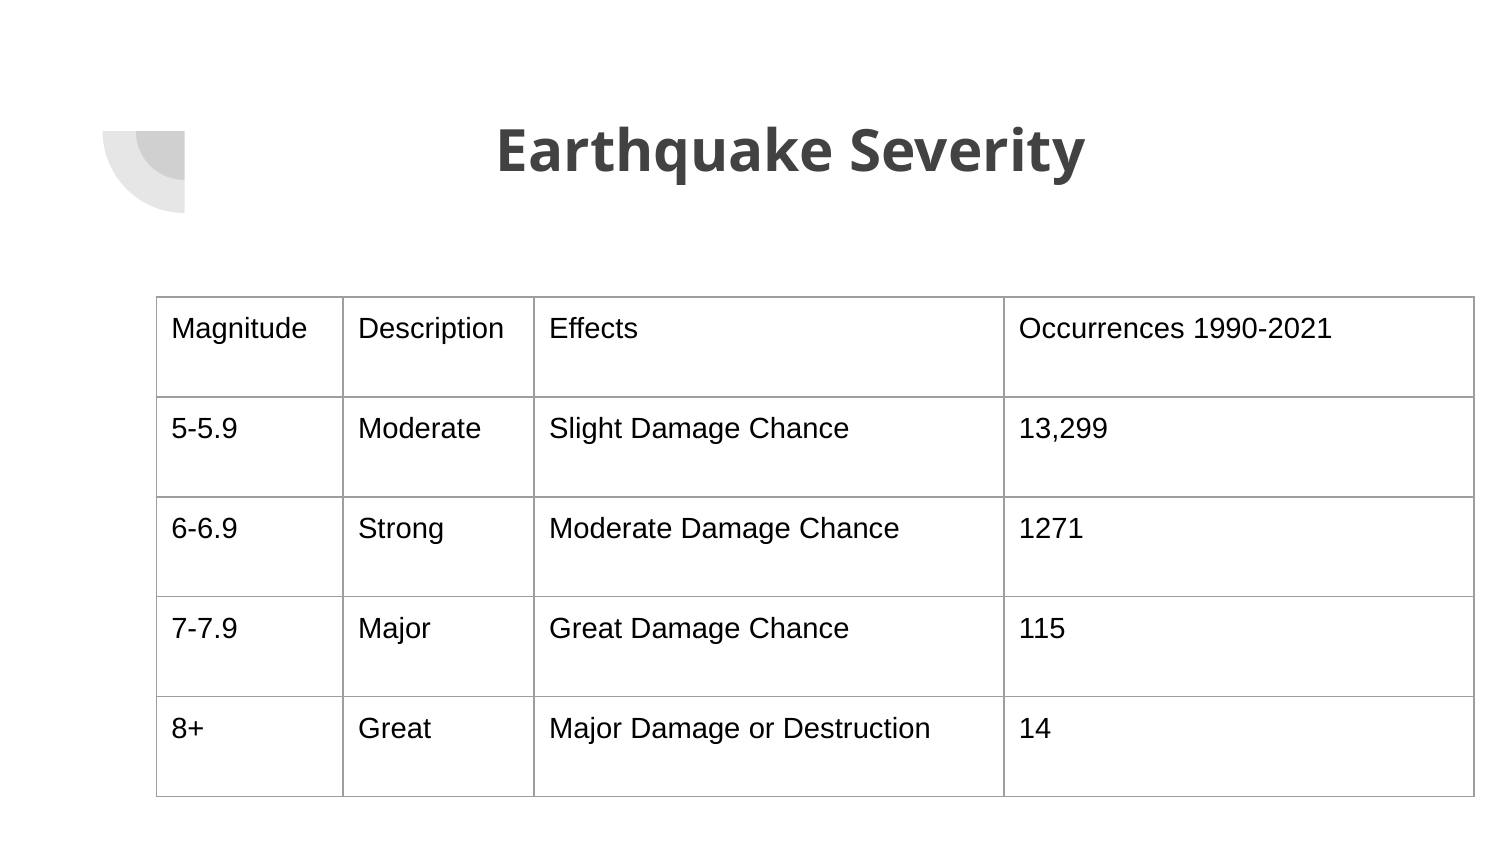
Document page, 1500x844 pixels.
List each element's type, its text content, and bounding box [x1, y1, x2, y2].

table_header Occurrences 1990-2021 [1005, 298, 1473, 396]
table_cell 115 [1005, 597, 1473, 696]
table_cell Slight Damage Chance [535, 398, 1003, 496]
table_cell Major [344, 597, 533, 696]
table_cell Moderate [344, 398, 533, 496]
table_cell 13,299 [1005, 398, 1473, 496]
table_cell 6-6.9 [157, 498, 342, 596]
table_cell Moderate Damage Chance [535, 498, 1003, 596]
table_header Description [344, 298, 533, 396]
table_cell 5-5.9 [157, 398, 342, 496]
table_cell Strong [344, 498, 533, 596]
table_cell Major Damage or Destruction [535, 697, 1003, 796]
table_cell Great Damage Chance [535, 597, 1003, 696]
table_cell 8+ [157, 697, 342, 796]
table_cell 7-7.9 [157, 597, 342, 696]
table_header Effects [535, 298, 1003, 396]
table_cell Great [344, 697, 533, 796]
table_header Magnitude [157, 298, 342, 396]
title Earthquake Severity [213, 98, 1368, 263]
table_cell 1271 [1005, 498, 1473, 596]
table_cell 14 [1005, 697, 1473, 796]
